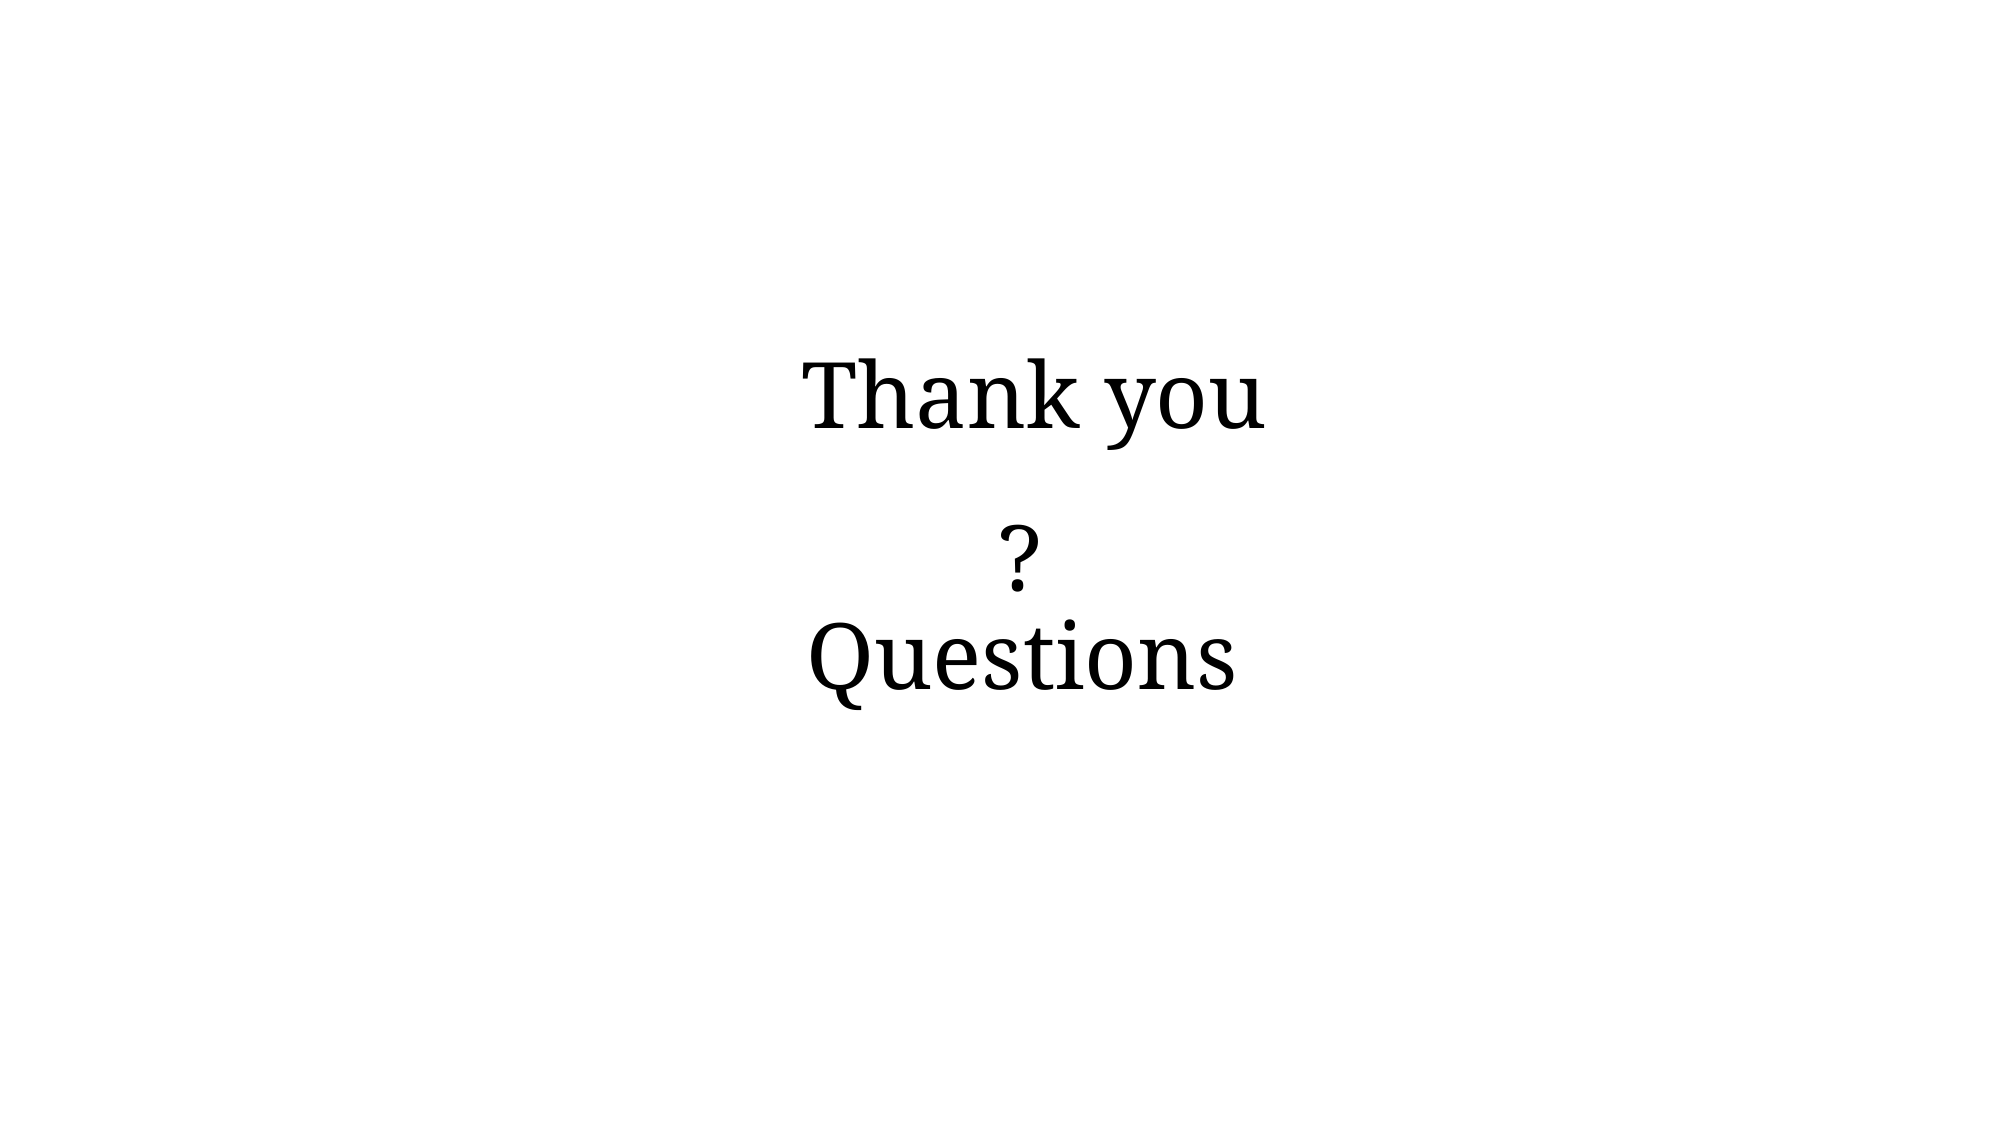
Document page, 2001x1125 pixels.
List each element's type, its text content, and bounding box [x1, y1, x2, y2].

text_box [791, 452, 1305, 769]
text_box Thank you [786, 290, 1310, 508]
